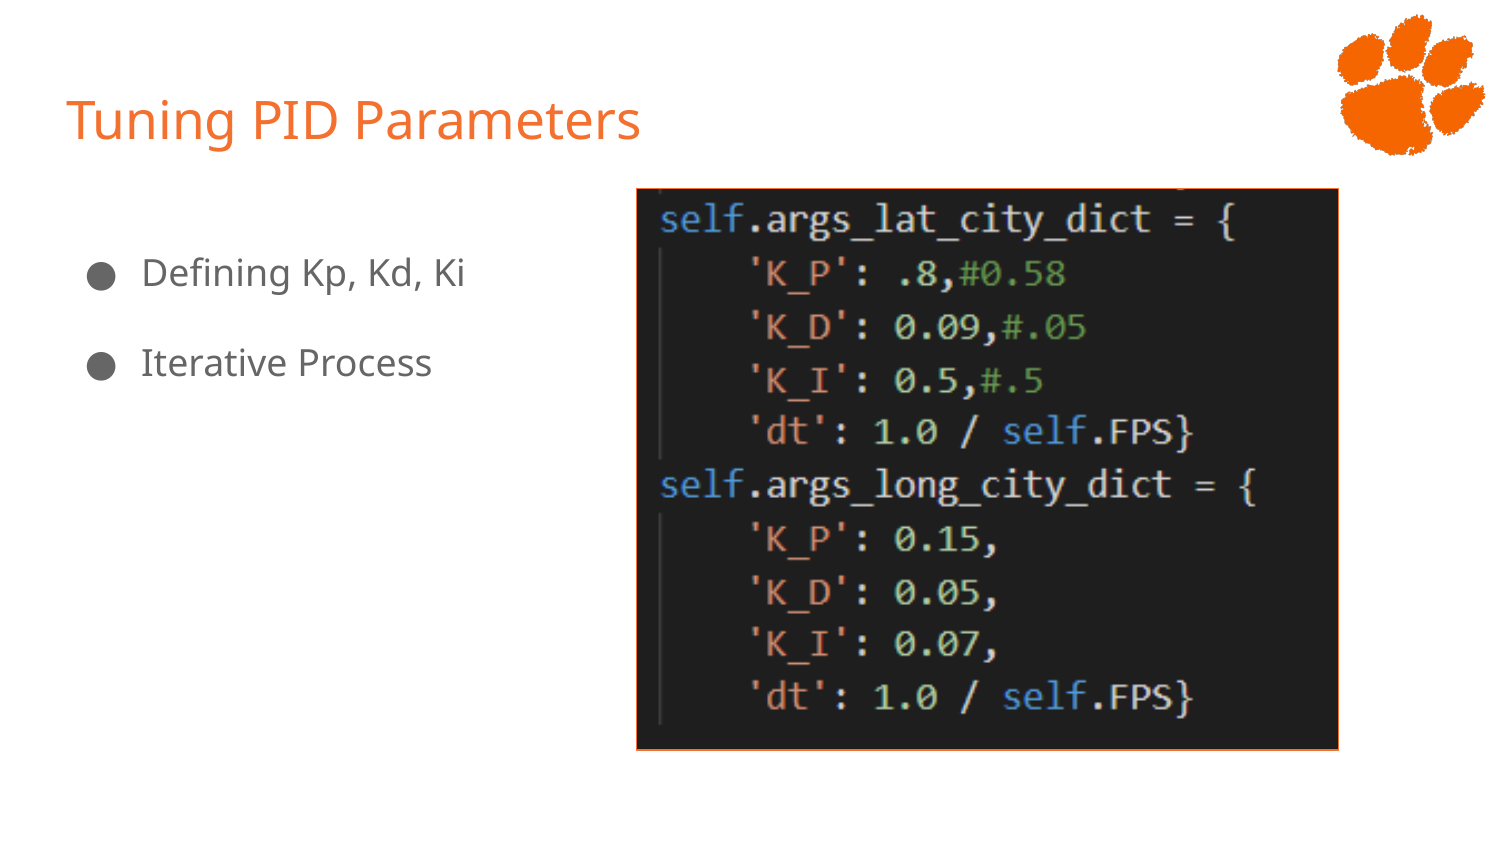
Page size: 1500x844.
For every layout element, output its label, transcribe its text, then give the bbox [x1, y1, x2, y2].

picture [1337, 13, 1487, 156]
list Defining Kp, Kd, Ki Iterative Process [51, 189, 635, 750]
picture [637, 188, 1339, 750]
title Tuning PID Parameters [51, 71, 1449, 166]
